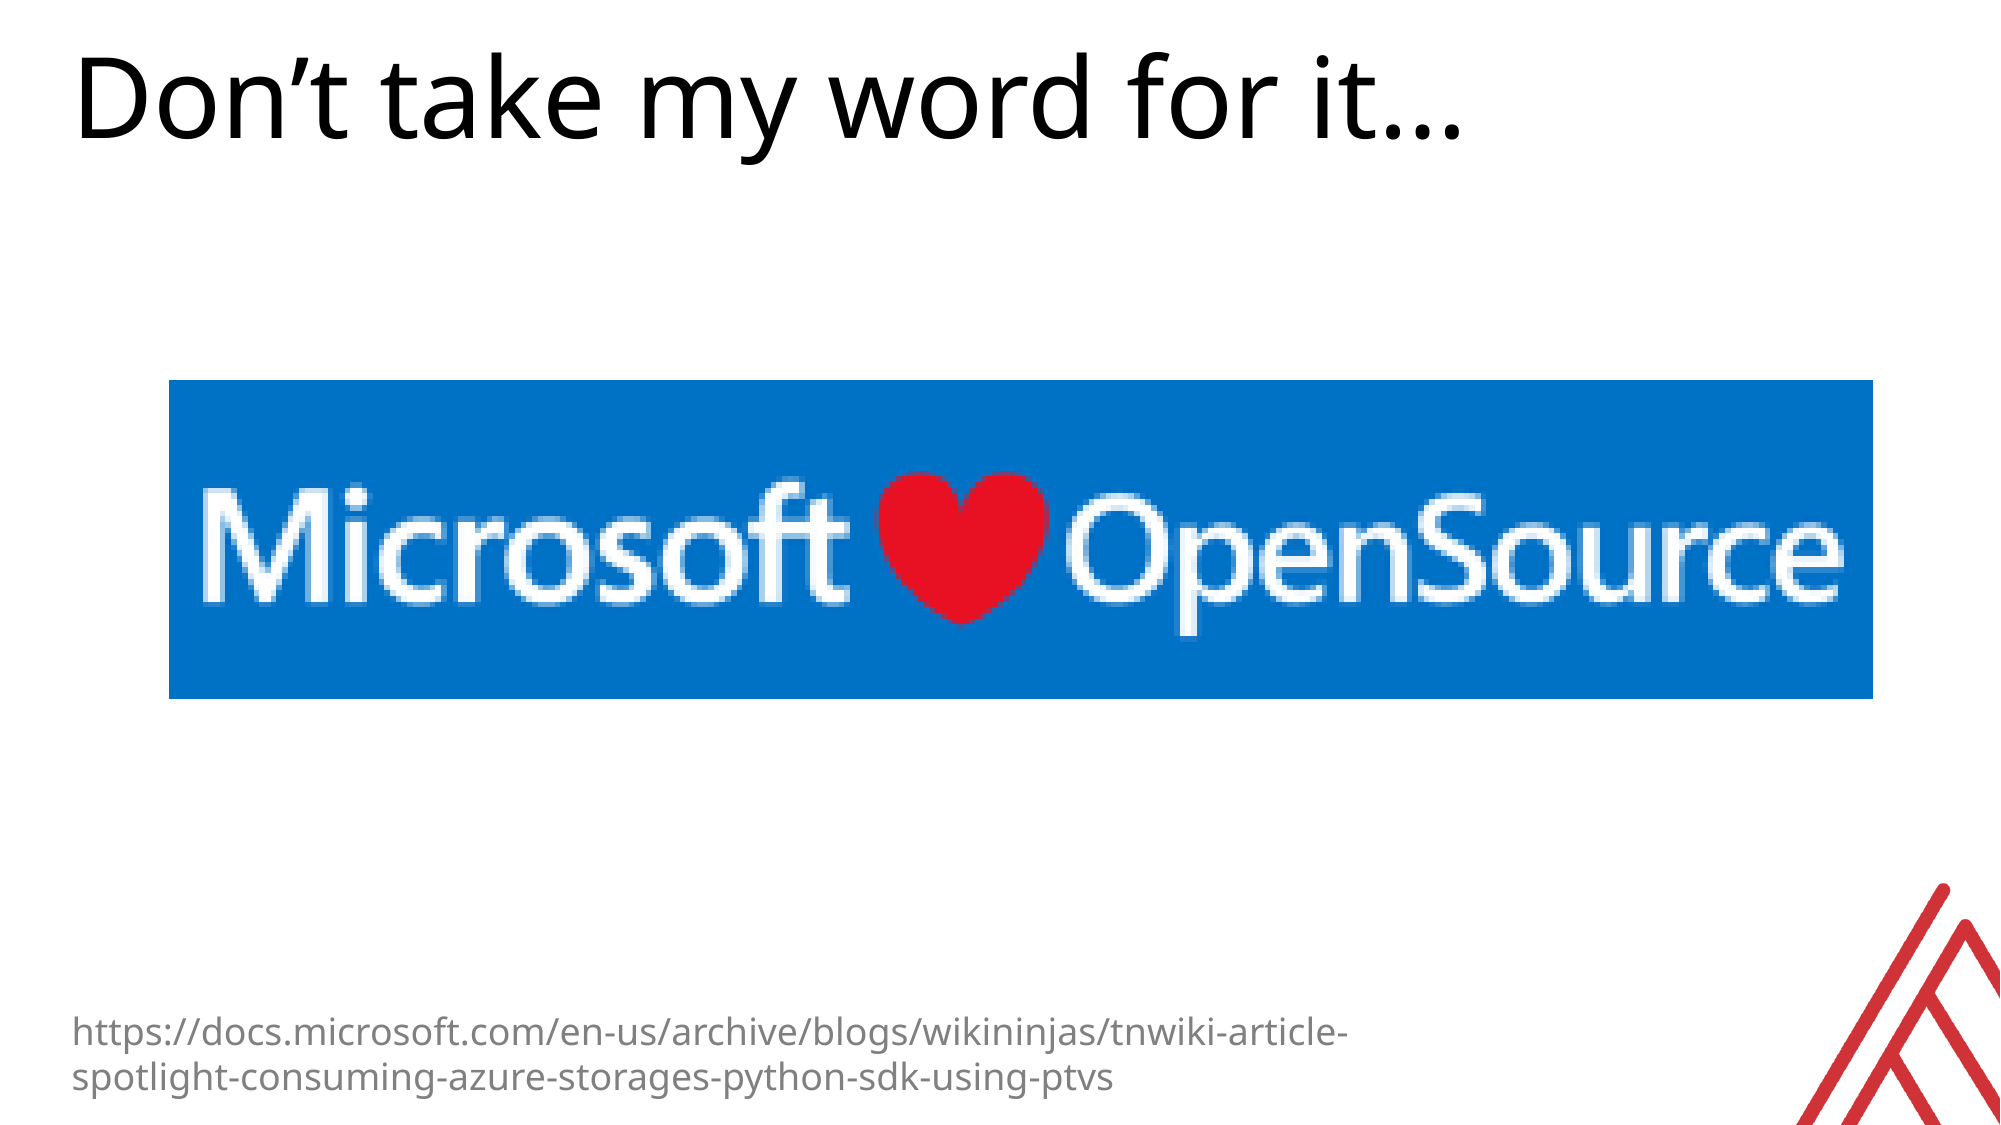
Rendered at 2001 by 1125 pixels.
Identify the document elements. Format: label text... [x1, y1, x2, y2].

text_box Don’t take my word for it… [56, 18, 1935, 169]
picture [169, 380, 1873, 699]
picture [1787, 880, 2000, 1125]
text_box https://docs.microsoft.com/en-us/archive/blogs/wikininjas/tnwiki-article-spotlight-consuming-azure-storages-python-sdk-using-ptvs [56, 1000, 1495, 1106]
